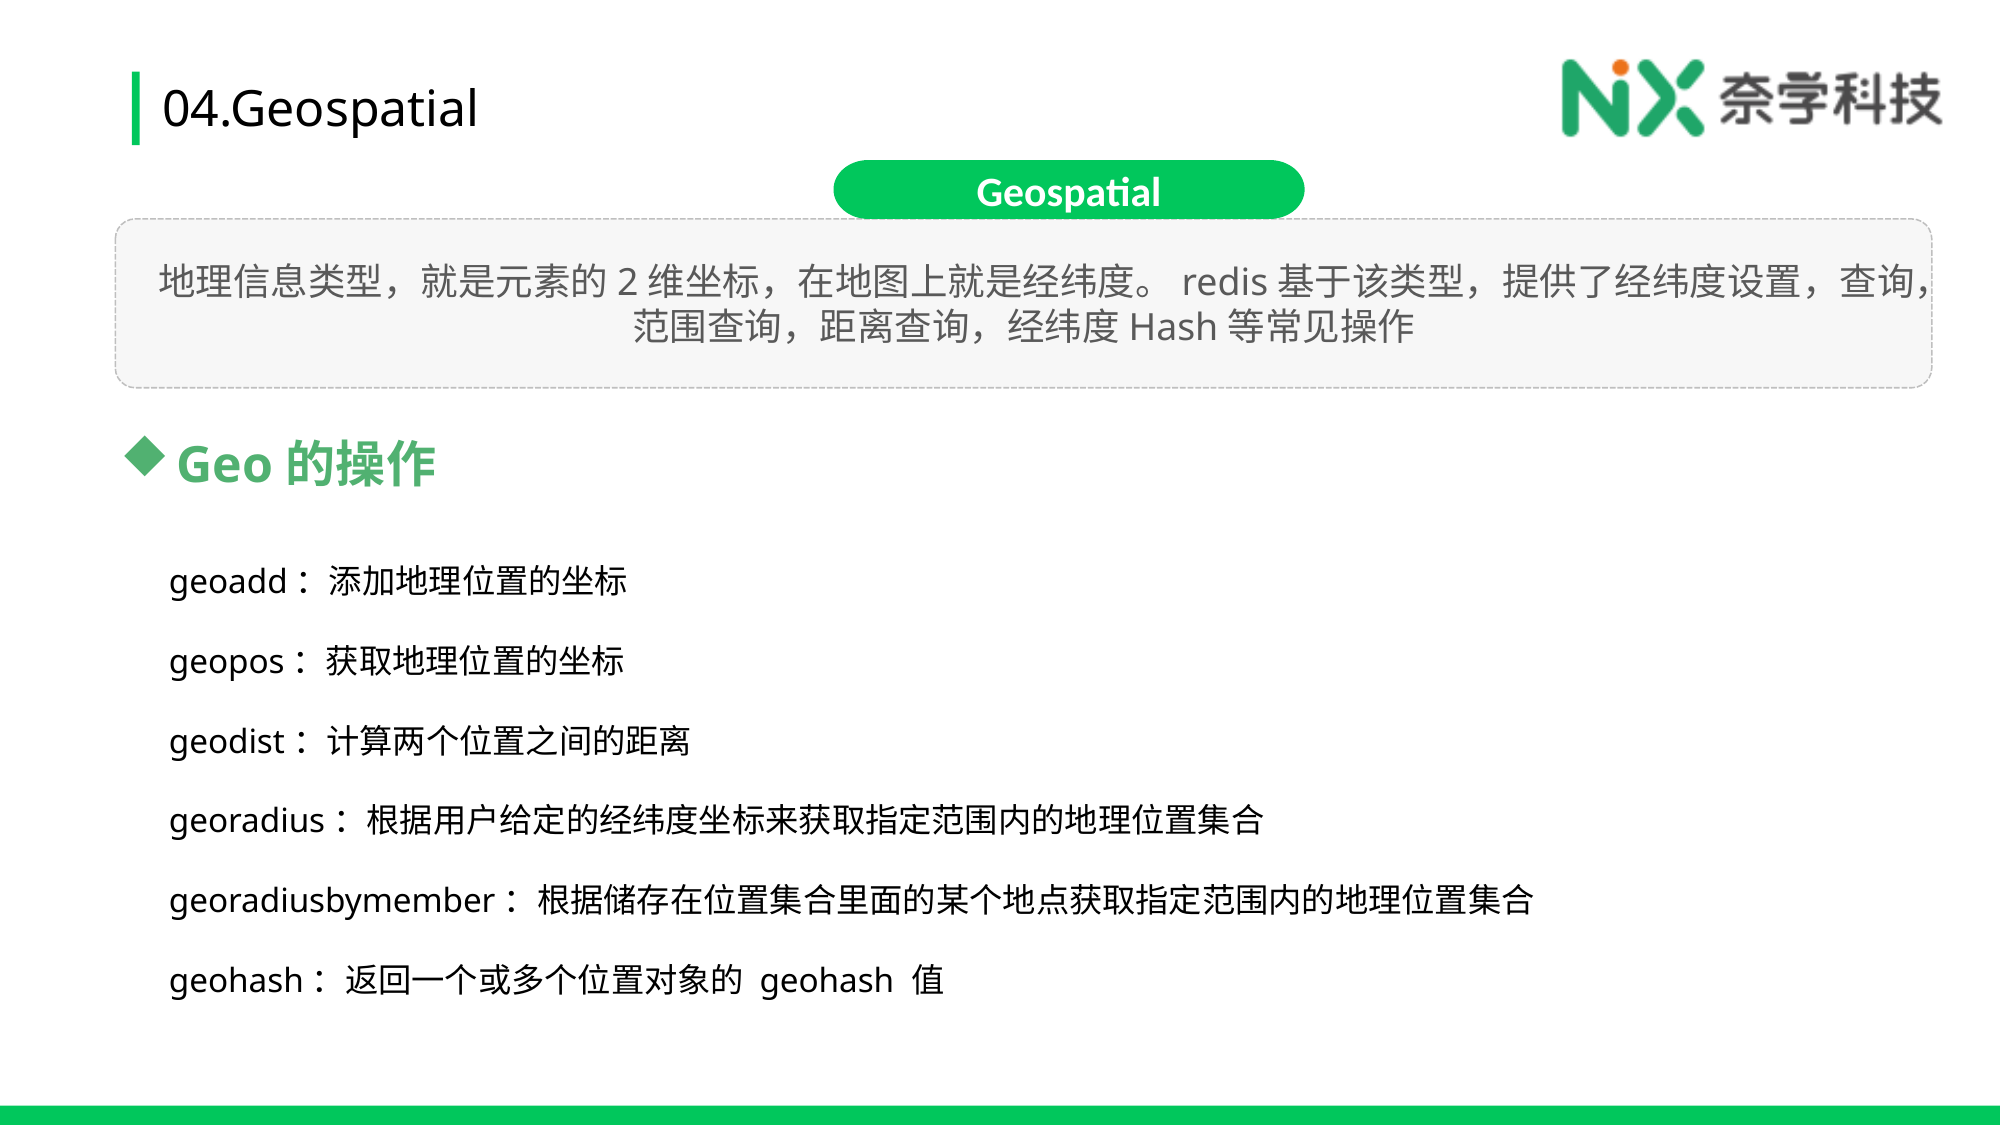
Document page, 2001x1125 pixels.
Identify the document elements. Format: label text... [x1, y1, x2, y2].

text_box geoadd：添加地理位置的坐标 geopos：获取地理位置的坐标 geodist：计算两个位置之间的距离 georadius：根据用户给定的经纬度坐标来获取指定范围内的地理位置集合 georadiusbymember：根据储存在位置集合里面的某个地点获取指定范围内的地理位置集合 geohash：返回一个或多个位置对象的 geohash 值 [79, 512, 1968, 1007]
text_box Geospatial [833, 160, 1305, 219]
title 04.Geospatial [147, 78, 2000, 143]
picture [0, 0, 2001, 1125]
text_box 地理信息类型，就是元素的2维坐标，在地图上就是经纬度。redis基于该类型，提供了经纬度设置，查询，范围查询，距离查询，经纬度Hash等常见操作 [115, 218, 1932, 388]
text_box Geo的操作 [105, 424, 1831, 500]
